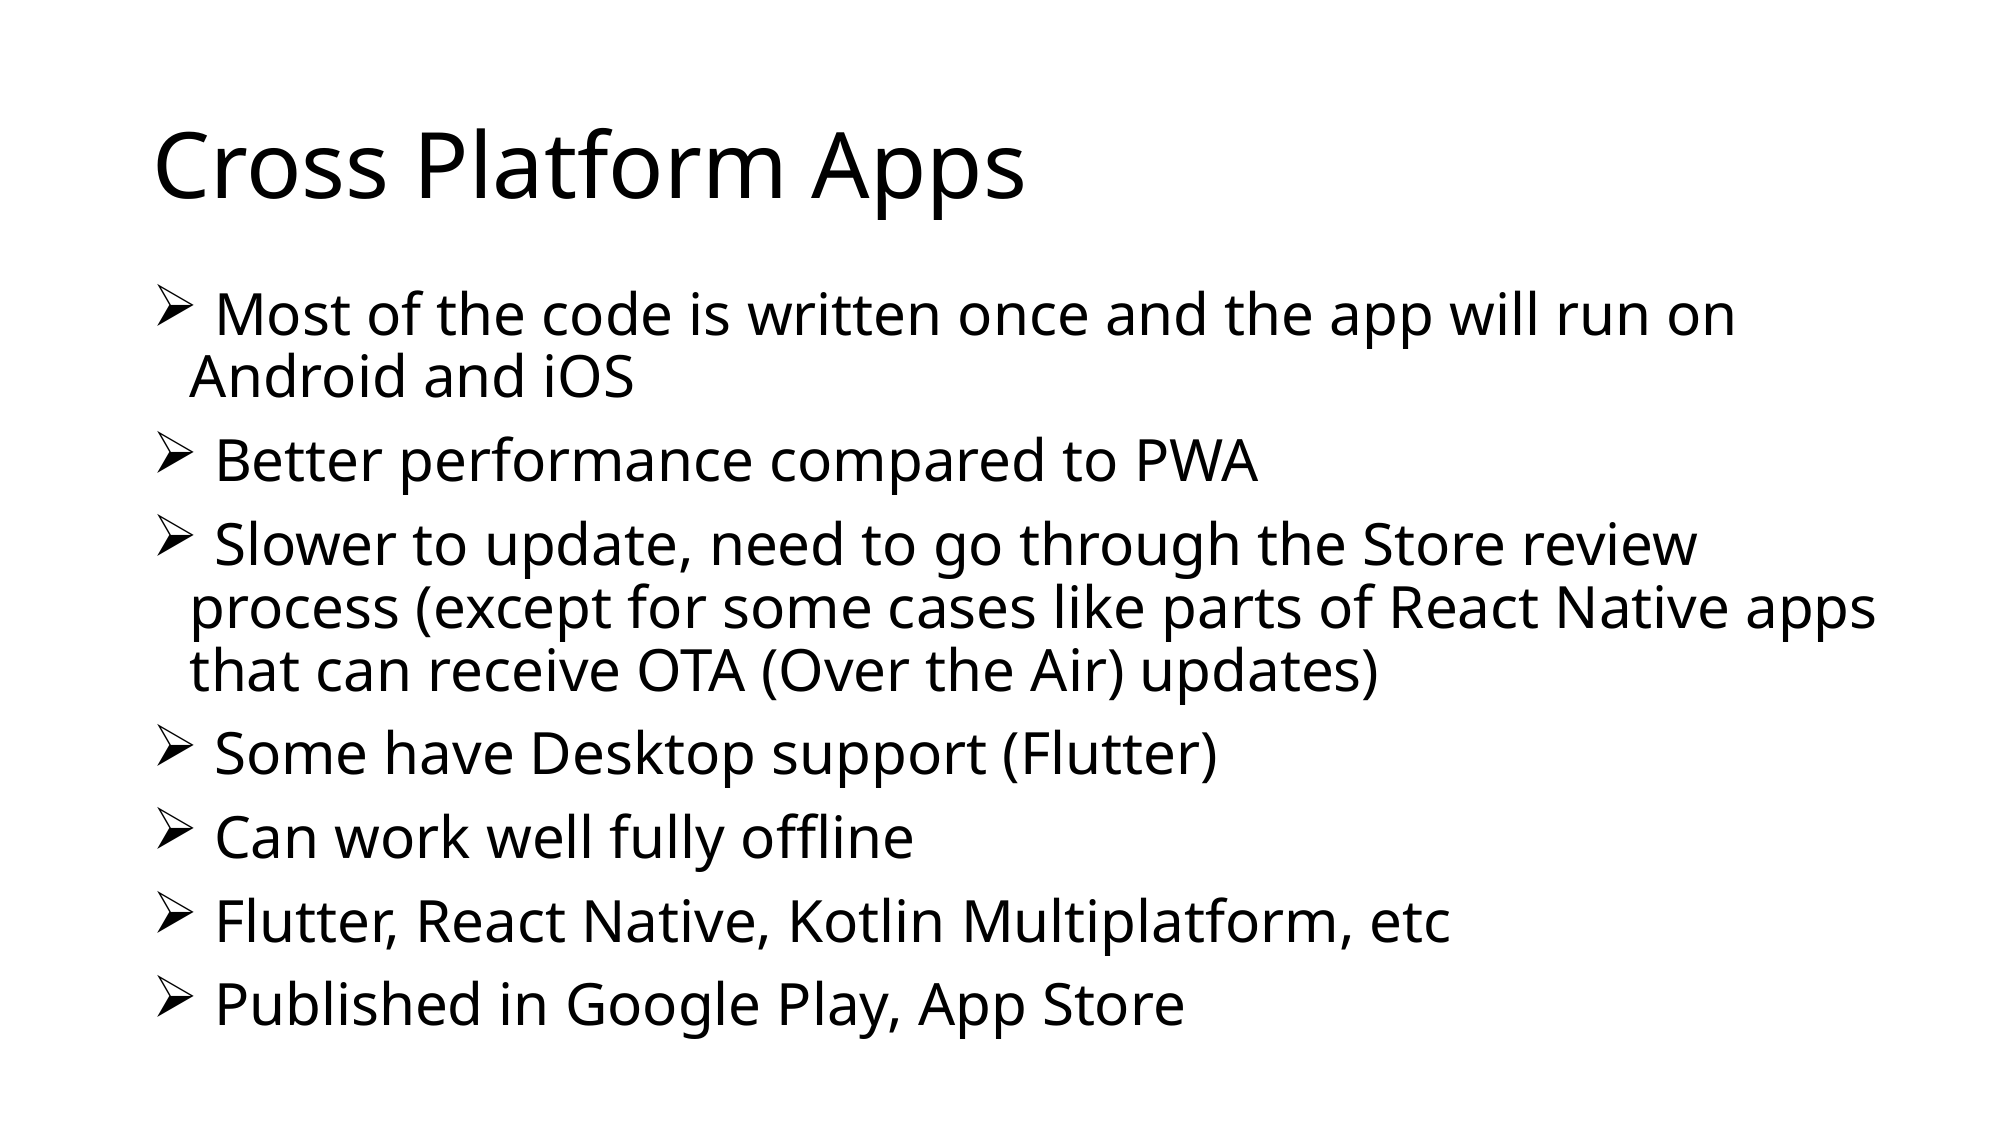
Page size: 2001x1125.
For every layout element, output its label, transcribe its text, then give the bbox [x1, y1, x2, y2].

title Cross Platform Apps [137, 59, 1863, 277]
list Most of the code is written once and the app will run on Android and iOS Better performance compared to PWA Slower to update, need to go through the Store review process (except for some cases like parts of React Native apps that can receive OTA (Over the Air) updates) Some have Desktop support (Flutter) Can work well fully offline Flutter, React Native, Kotlin Multiplatform, etc Published in Google Play, App Store [137, 277, 1906, 1066]
